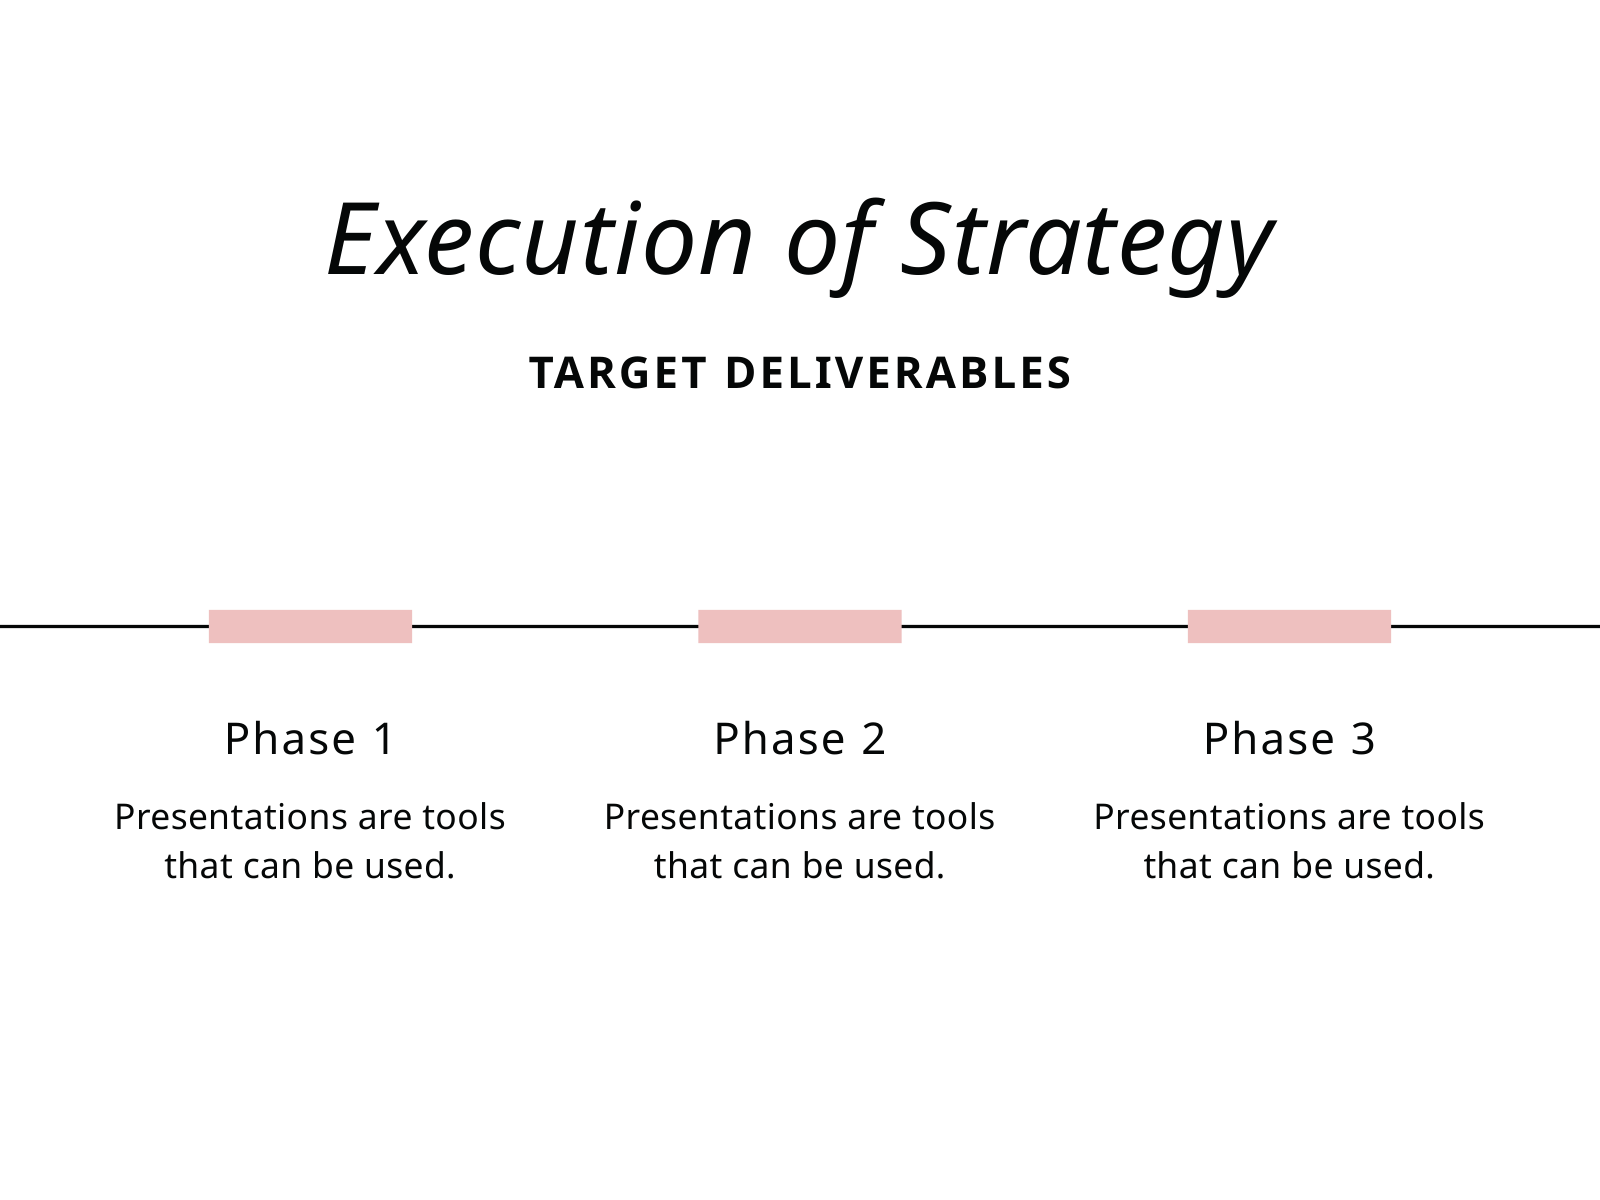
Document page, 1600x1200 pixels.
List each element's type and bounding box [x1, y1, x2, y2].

text_box [1392, 624, 1600, 629]
text_box [0, 624, 208, 629]
text_box [182, 174, 1418, 400]
text_box [208, 609, 413, 644]
text_box [698, 609, 902, 644]
text_box [902, 624, 1187, 629]
text_box [89, 713, 532, 885]
text_box [579, 713, 1021, 885]
text_box [1068, 713, 1511, 885]
text_box [1187, 609, 1392, 644]
text_box [413, 624, 698, 629]
